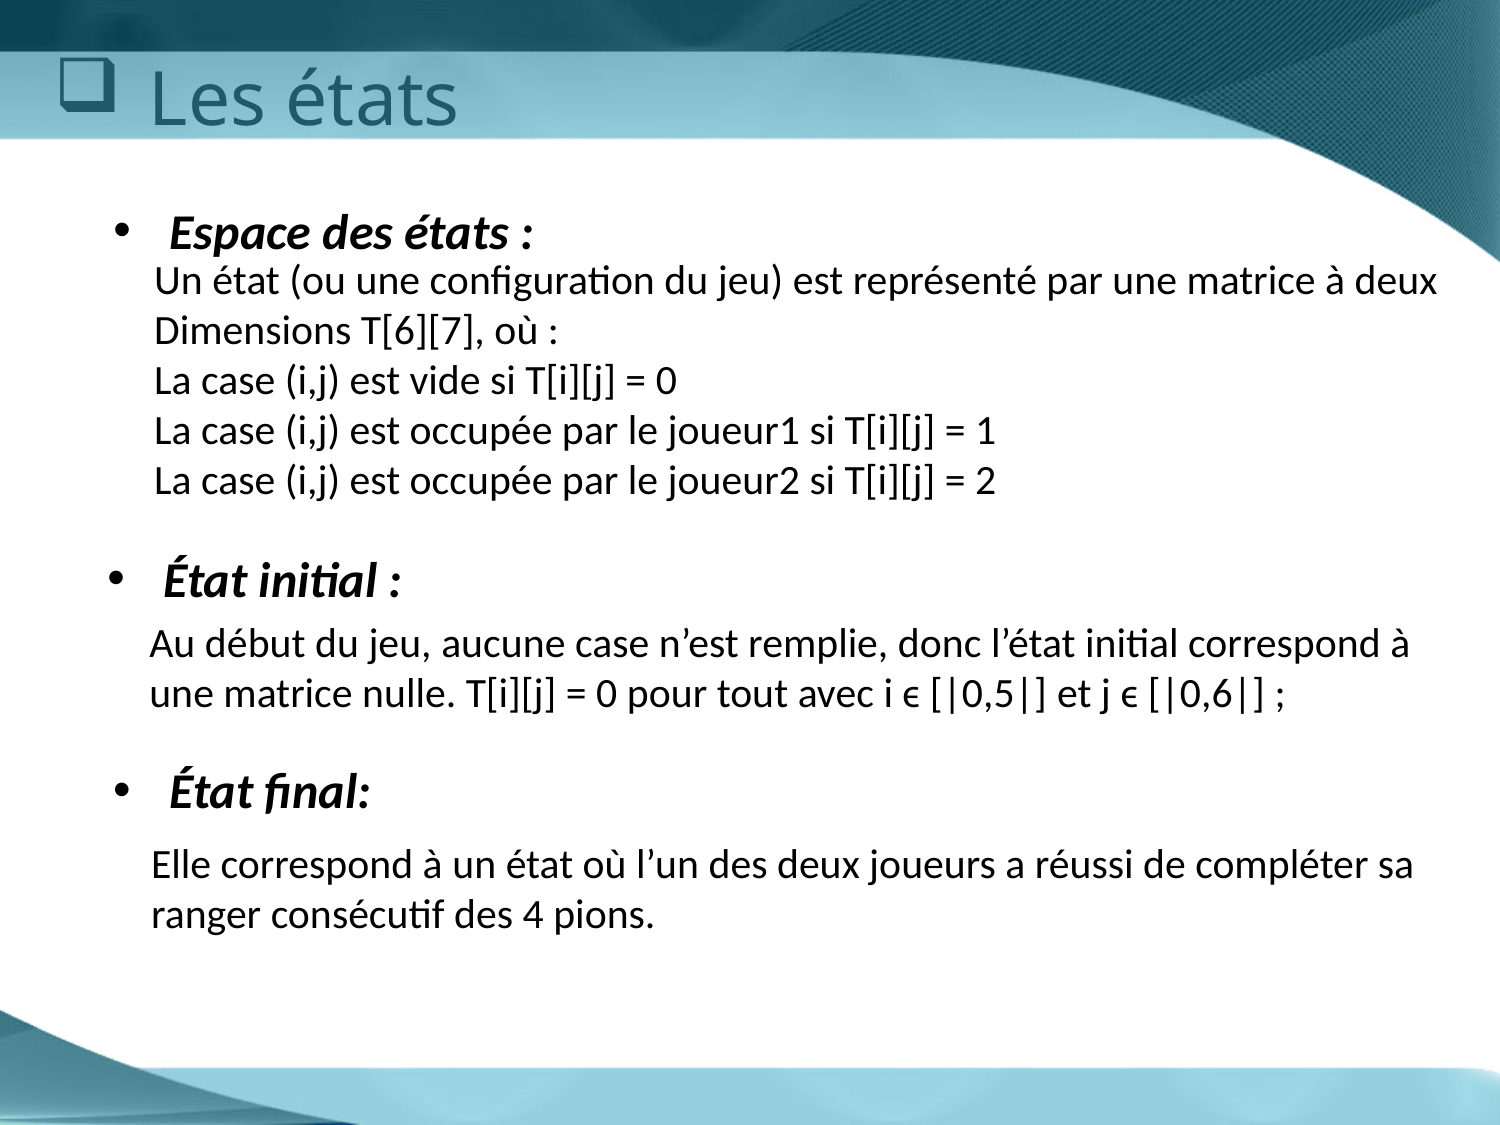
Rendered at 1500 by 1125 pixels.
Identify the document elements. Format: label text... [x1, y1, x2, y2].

text_box Espace des états : [98, 191, 550, 327]
text_box État final: [98, 751, 387, 887]
picture [0, 0, 1500, 1125]
text_box Au début du jeu, aucune case n’est remplie, donc l’état initial correspond à une matrice nulle. T[i][j] = 0 pour tout avec i ϵ [|0,5|] et j ϵ [|0,6|] ; [134, 608, 1494, 724]
text_box Un état (ou une configuration du jeu) est représenté par une matrice à deux Dimensions T[6][7], où : La case (i,j) est vide si T[i][j] = 0 La case (i,j) est occupée par le joueur1 si T[i][j] = 1 La case (i,j) est occupée par le joueur2 si T[i][j] = 2 [139, 245, 1498, 561]
text_box Elle correspond à un état où l’un des deux joueurs a réussi de compléter sa ranger consécutif des 4 pions. [136, 829, 1495, 944]
text_box Les états [40, 42, 475, 148]
text_box État initial : [92, 540, 418, 675]
